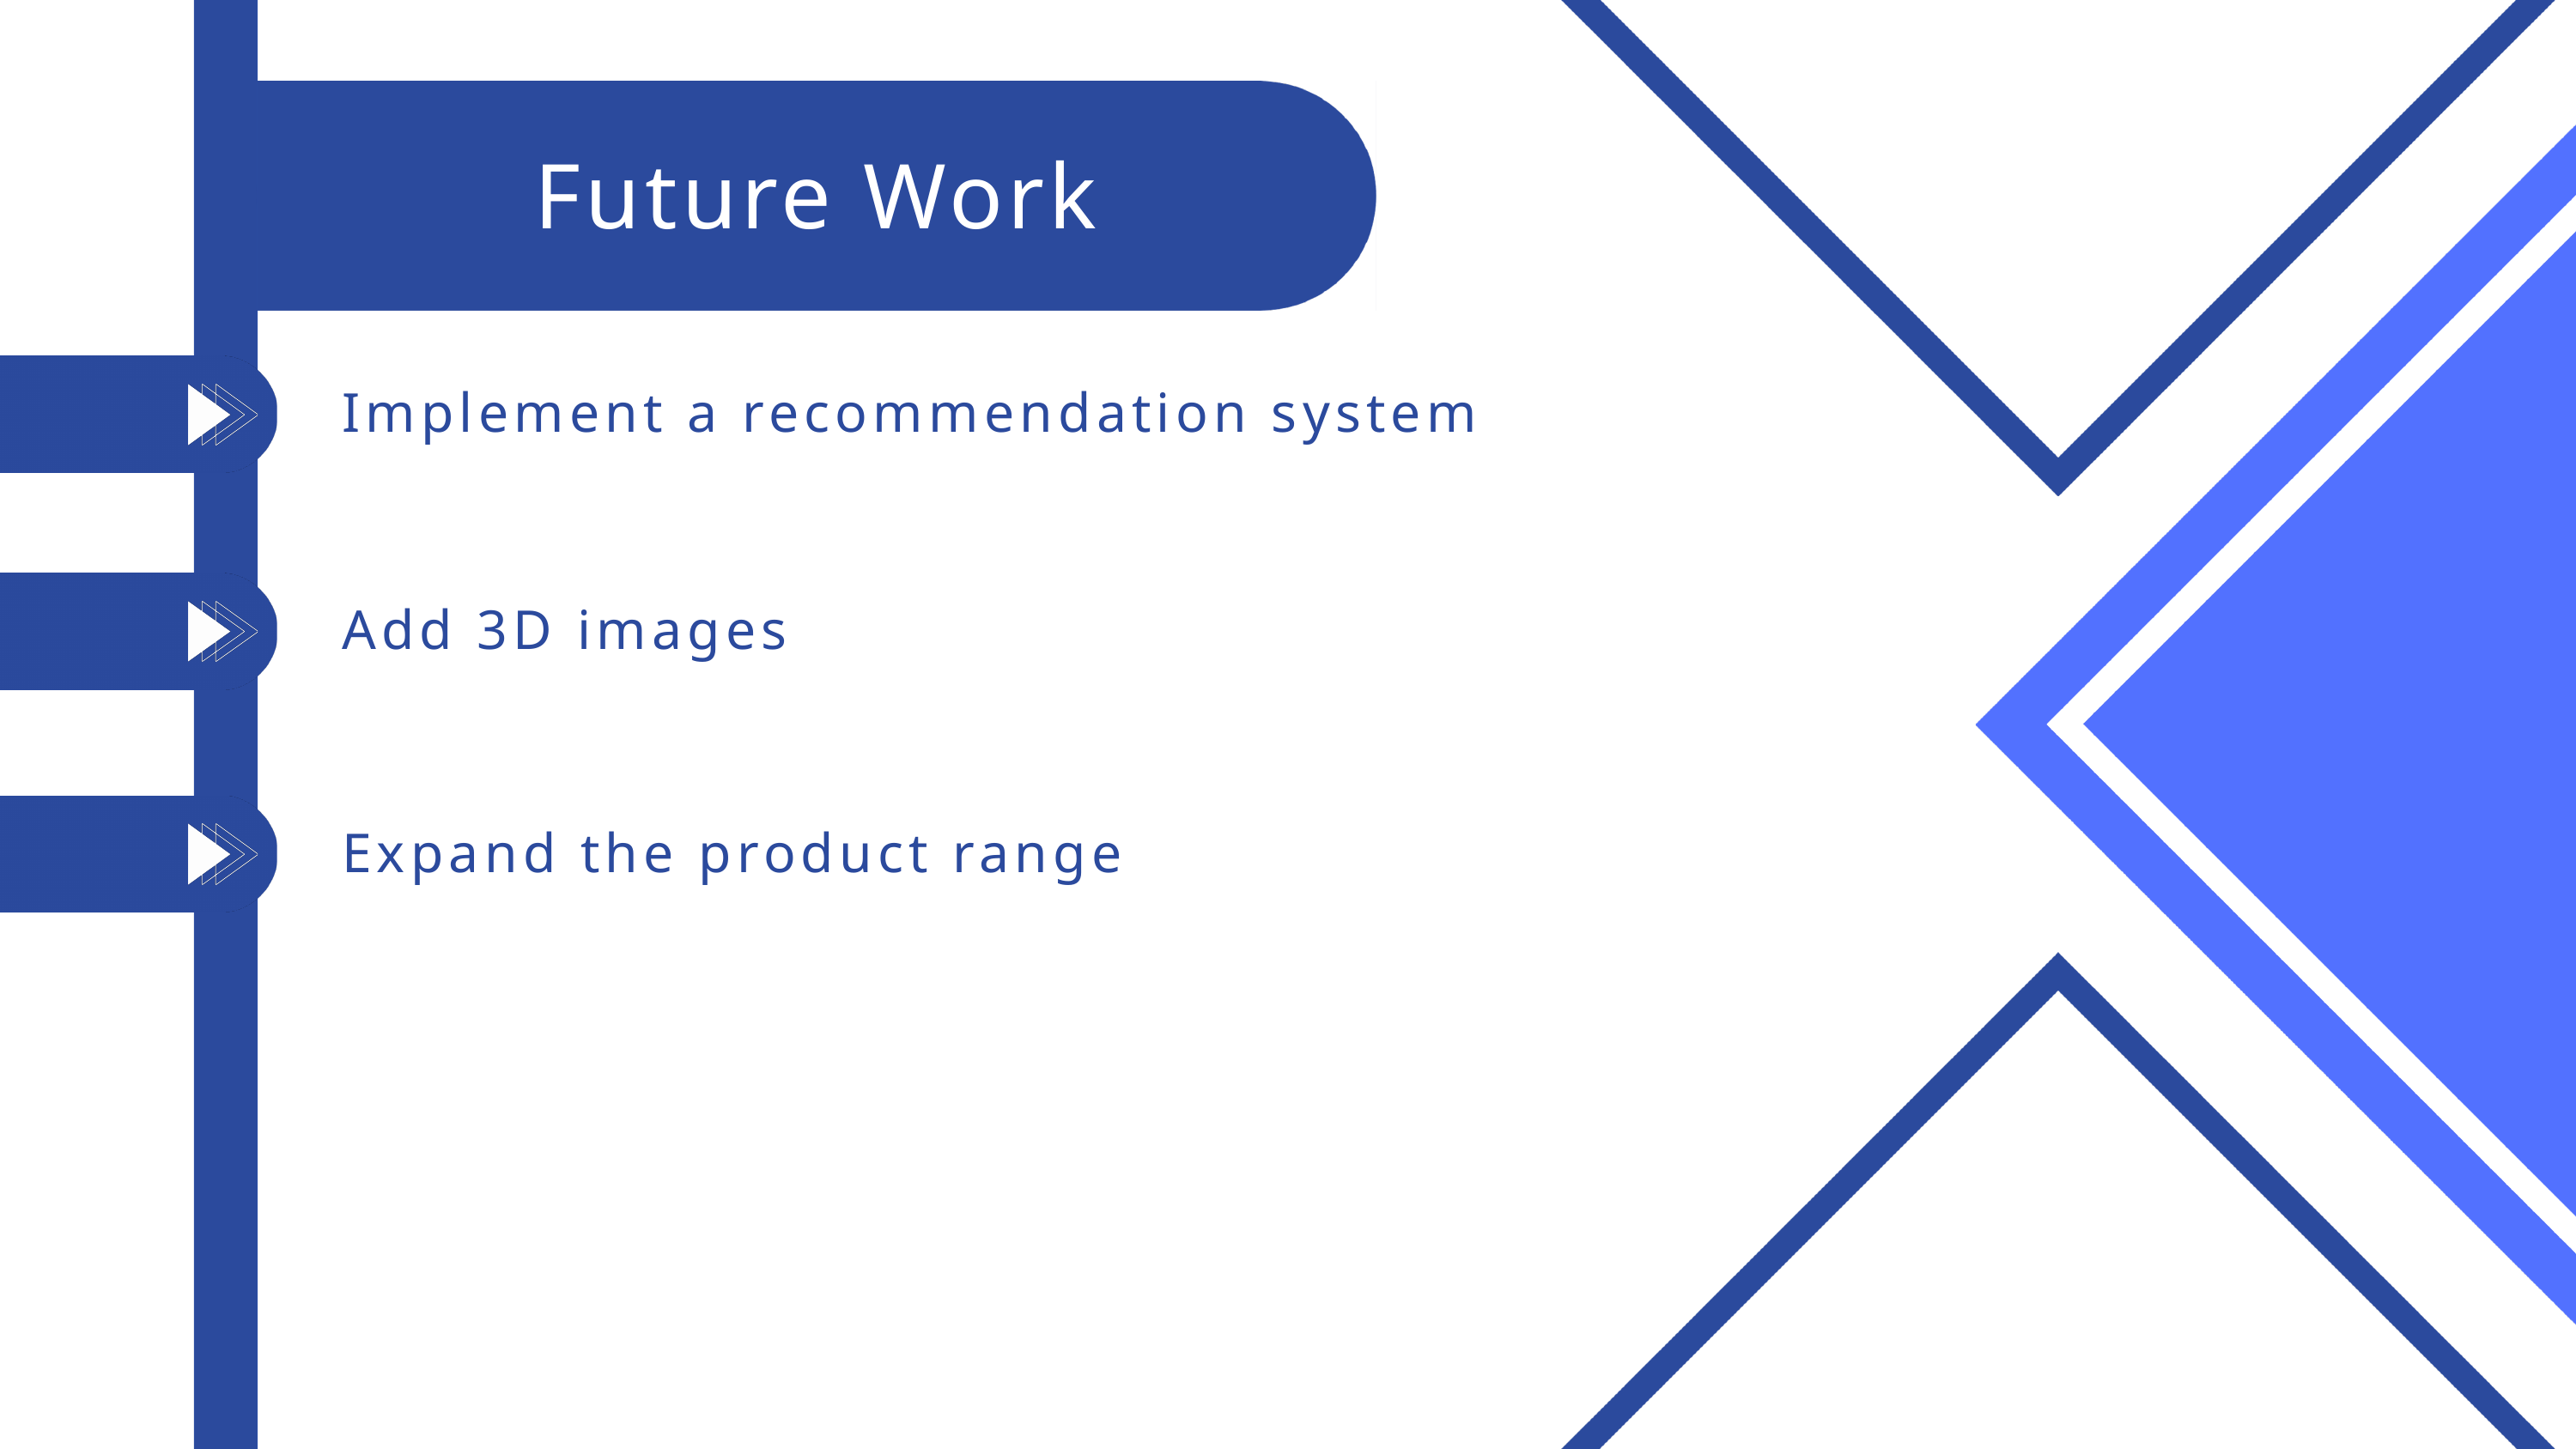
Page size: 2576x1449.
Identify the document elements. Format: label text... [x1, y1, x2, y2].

text_box [188, 823, 258, 885]
text_box [1443, 0, 2576, 496]
text_box Expand the product range [342, 808, 1701, 883]
text_box [193, 0, 258, 355]
text_box [256, 81, 1376, 311]
text_box [1975, 496, 2046, 952]
text_box [193, 690, 258, 796]
text_box [0, 355, 277, 473]
text_box [2046, 496, 2576, 952]
text_box Future Work [321, 153, 1311, 247]
text_box [1443, 952, 2576, 1449]
text_box Add 3D images [342, 585, 1701, 661]
text_box [0, 573, 277, 690]
text_box [193, 473, 258, 573]
text_box Implement a recommendation system [342, 367, 1701, 444]
text_box [0, 796, 277, 912]
text_box [193, 912, 258, 1449]
text_box [188, 601, 258, 663]
text_box [188, 384, 258, 446]
